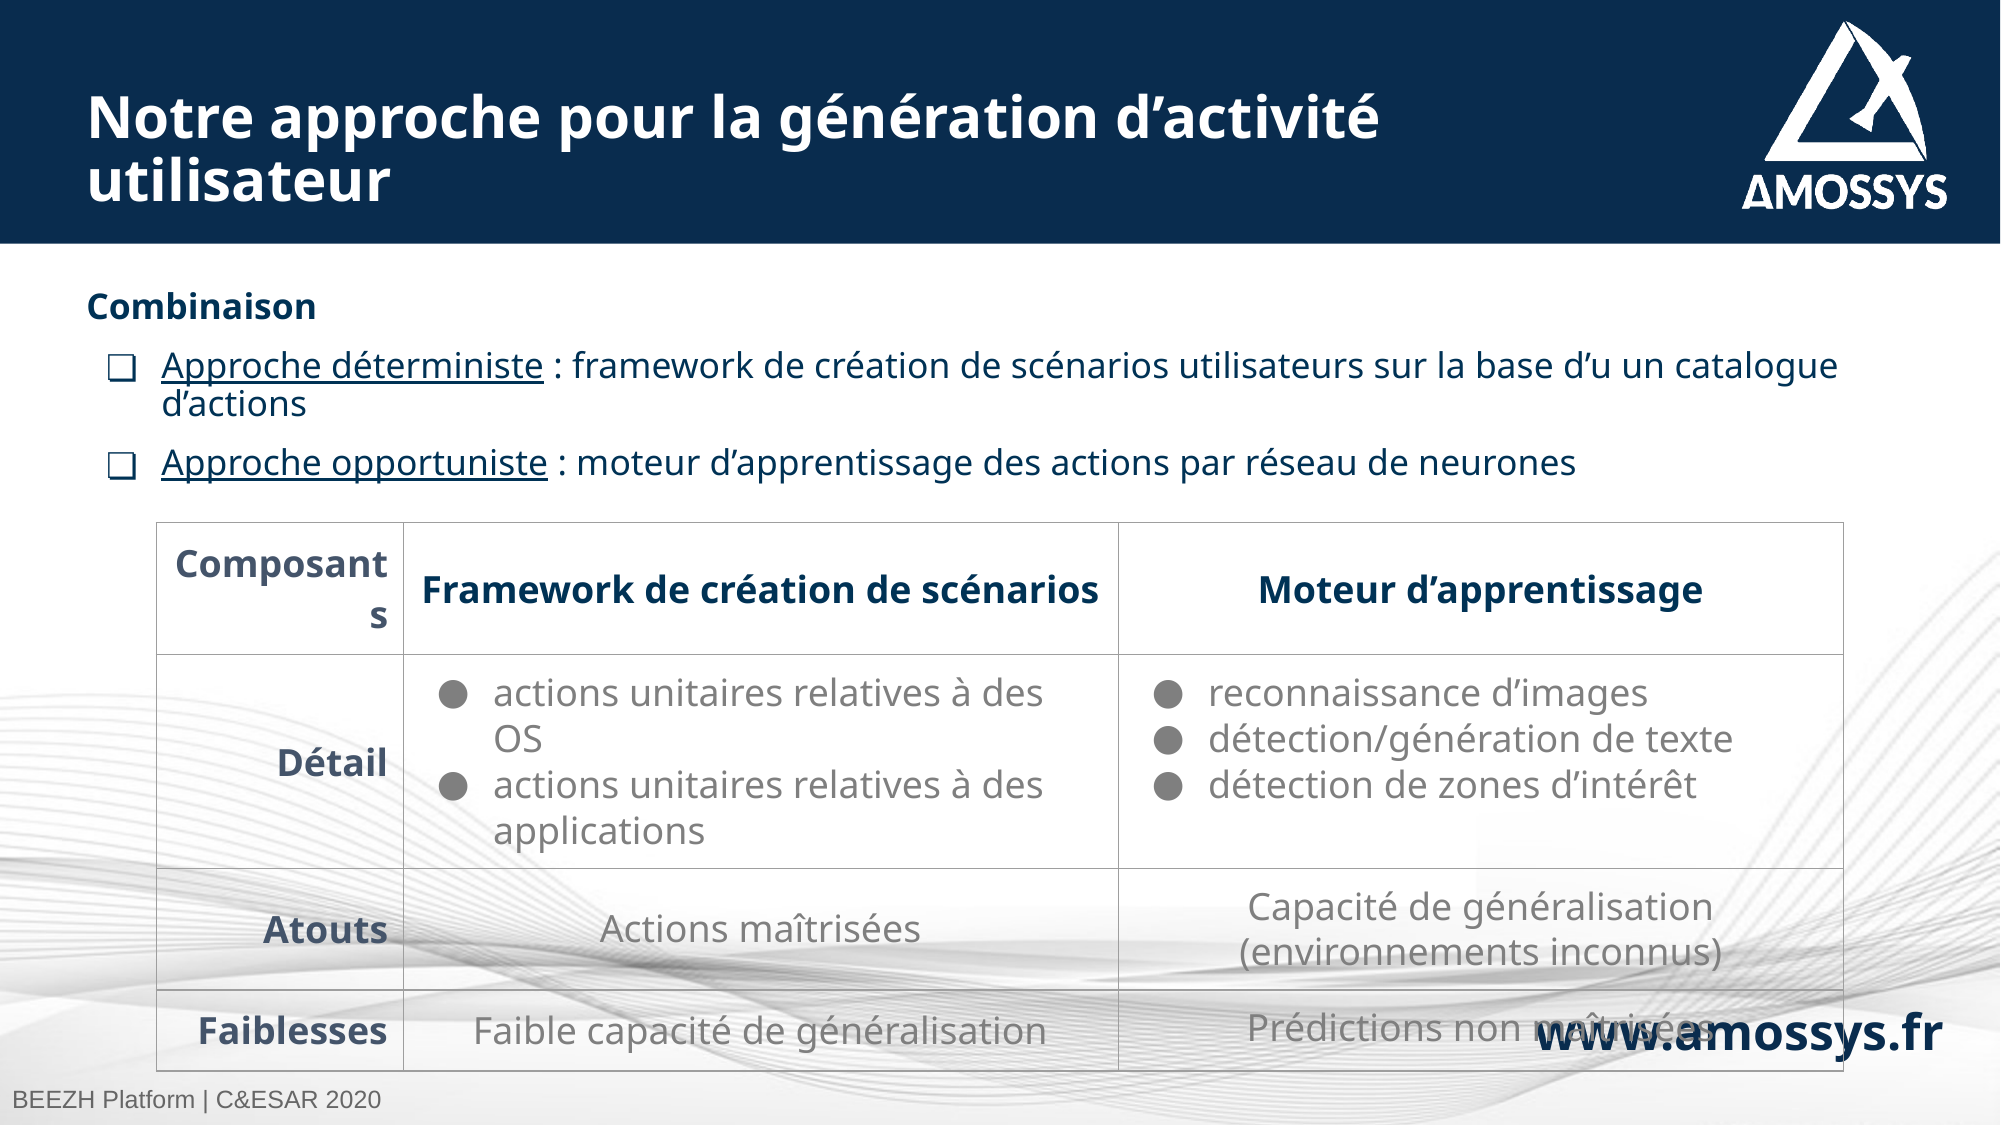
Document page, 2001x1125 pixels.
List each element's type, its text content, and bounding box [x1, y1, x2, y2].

table_header Framework de création de scénarios [404, 523, 1118, 654]
picture [1695, 0, 1993, 219]
table_cell Prédictions non maîtrisées [1119, 991, 1843, 1070]
list Combinaison Approche déterministe : framework de création de scénarios utilisateurs sur la base d’u un catalogue d’actions Approche opportuniste : moteur d’apprentissage des actions par réseau de neurones [71, 280, 1933, 503]
table_header Composants [157, 523, 403, 654]
table_cell Atouts [157, 869, 403, 989]
table_cell Détail [157, 655, 403, 868]
table_cell actions unitaires relatives à des OS actions unitaires relatives à des applications [404, 655, 1118, 868]
table_cell Capacité de généralisation (environnements inconnus) [1119, 869, 1843, 989]
table_cell reconnaissance d’images détection/génération de texte détection de zones d’intérêt [1119, 655, 1843, 868]
table_cell Faible capacité de généralisation [404, 991, 1118, 1070]
table_cell Actions maîtrisées [404, 869, 1118, 989]
table_cell Faiblesses [157, 991, 403, 1070]
title Notre approche pour la génération d’activité utilisateur [71, 81, 1528, 200]
picture [0, 512, 2000, 1125]
table_header Moteur d’apprentissage [1119, 523, 1843, 654]
